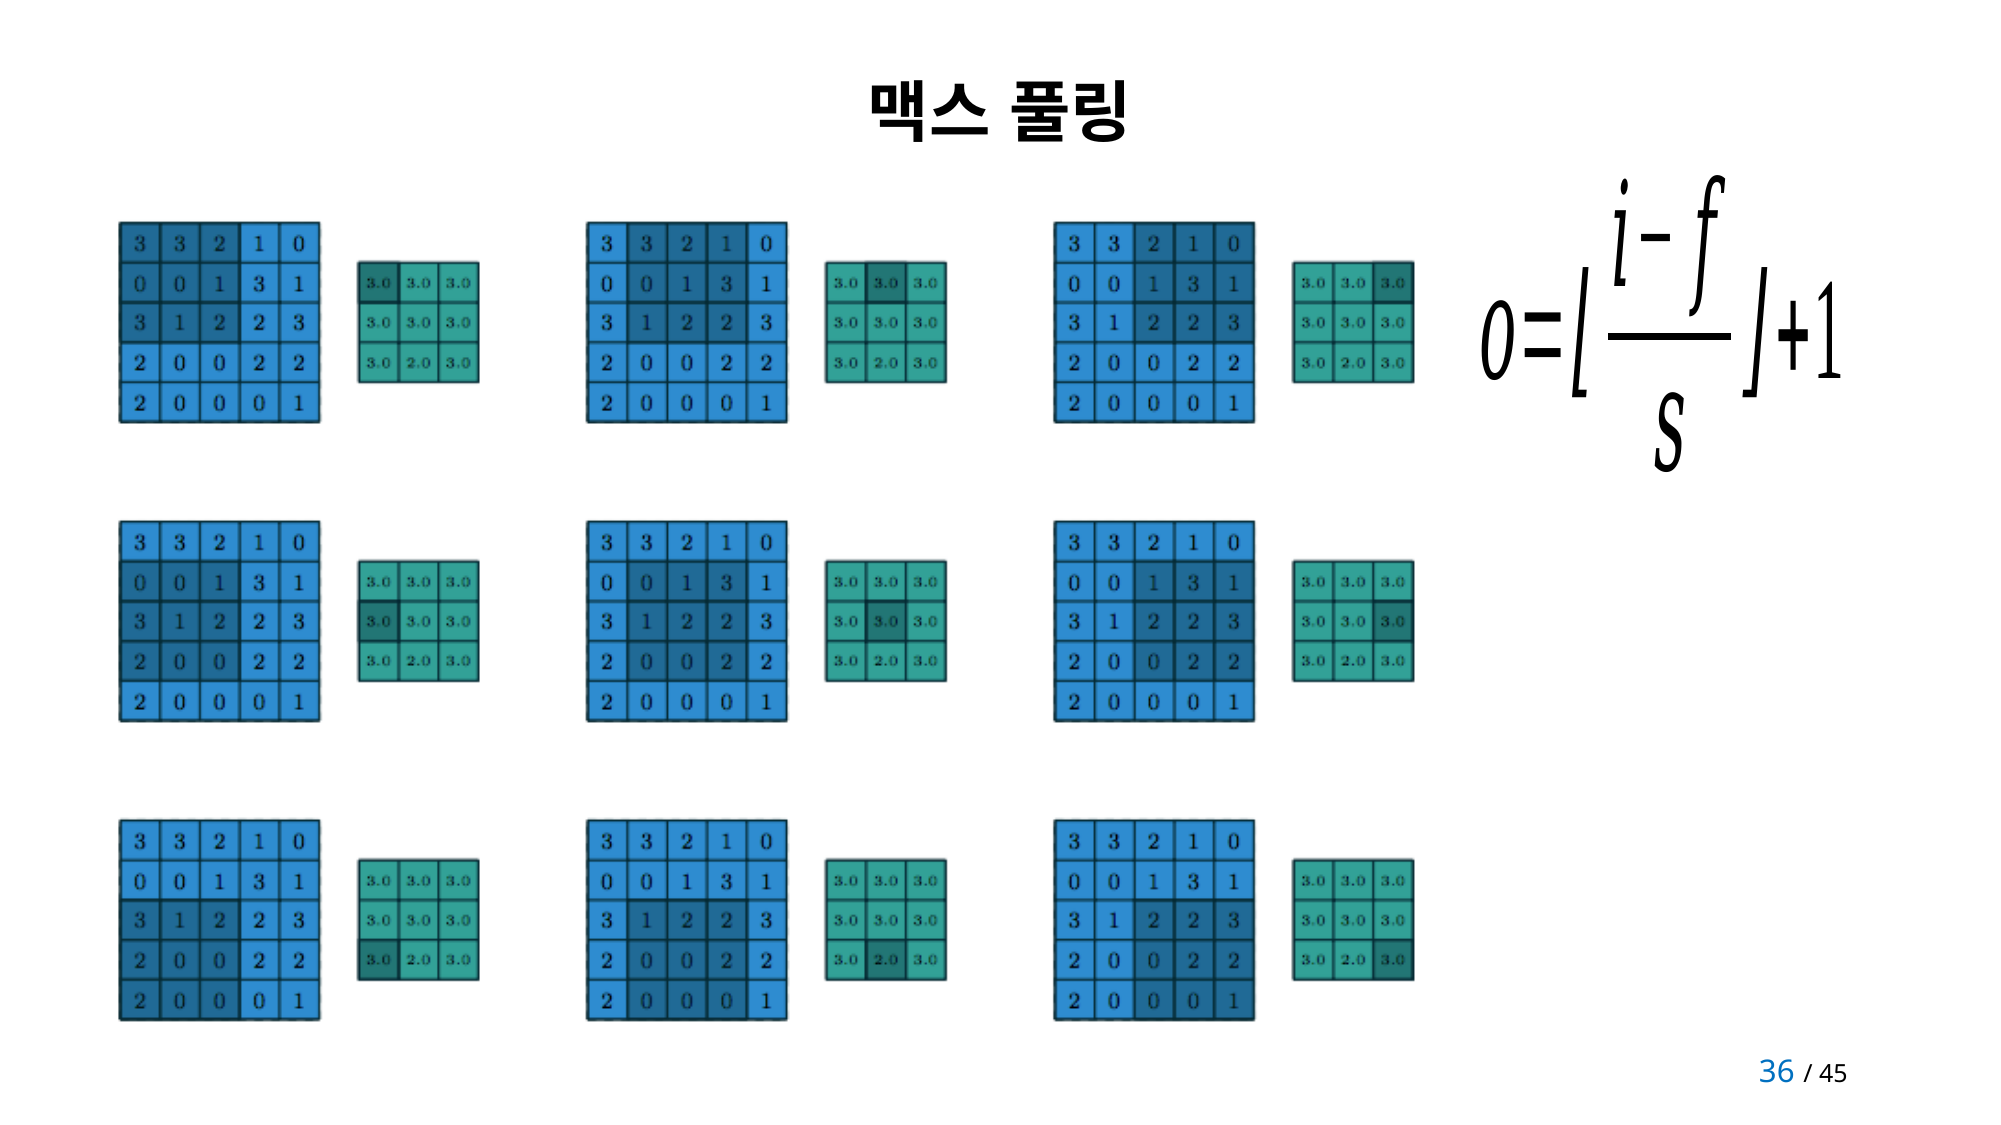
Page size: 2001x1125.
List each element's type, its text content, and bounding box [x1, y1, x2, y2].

picture [95, 202, 1446, 1051]
text_box 맥스 풀링 [852, 62, 1148, 158]
slide_number 36 / 45 [1412, 1042, 1863, 1103]
